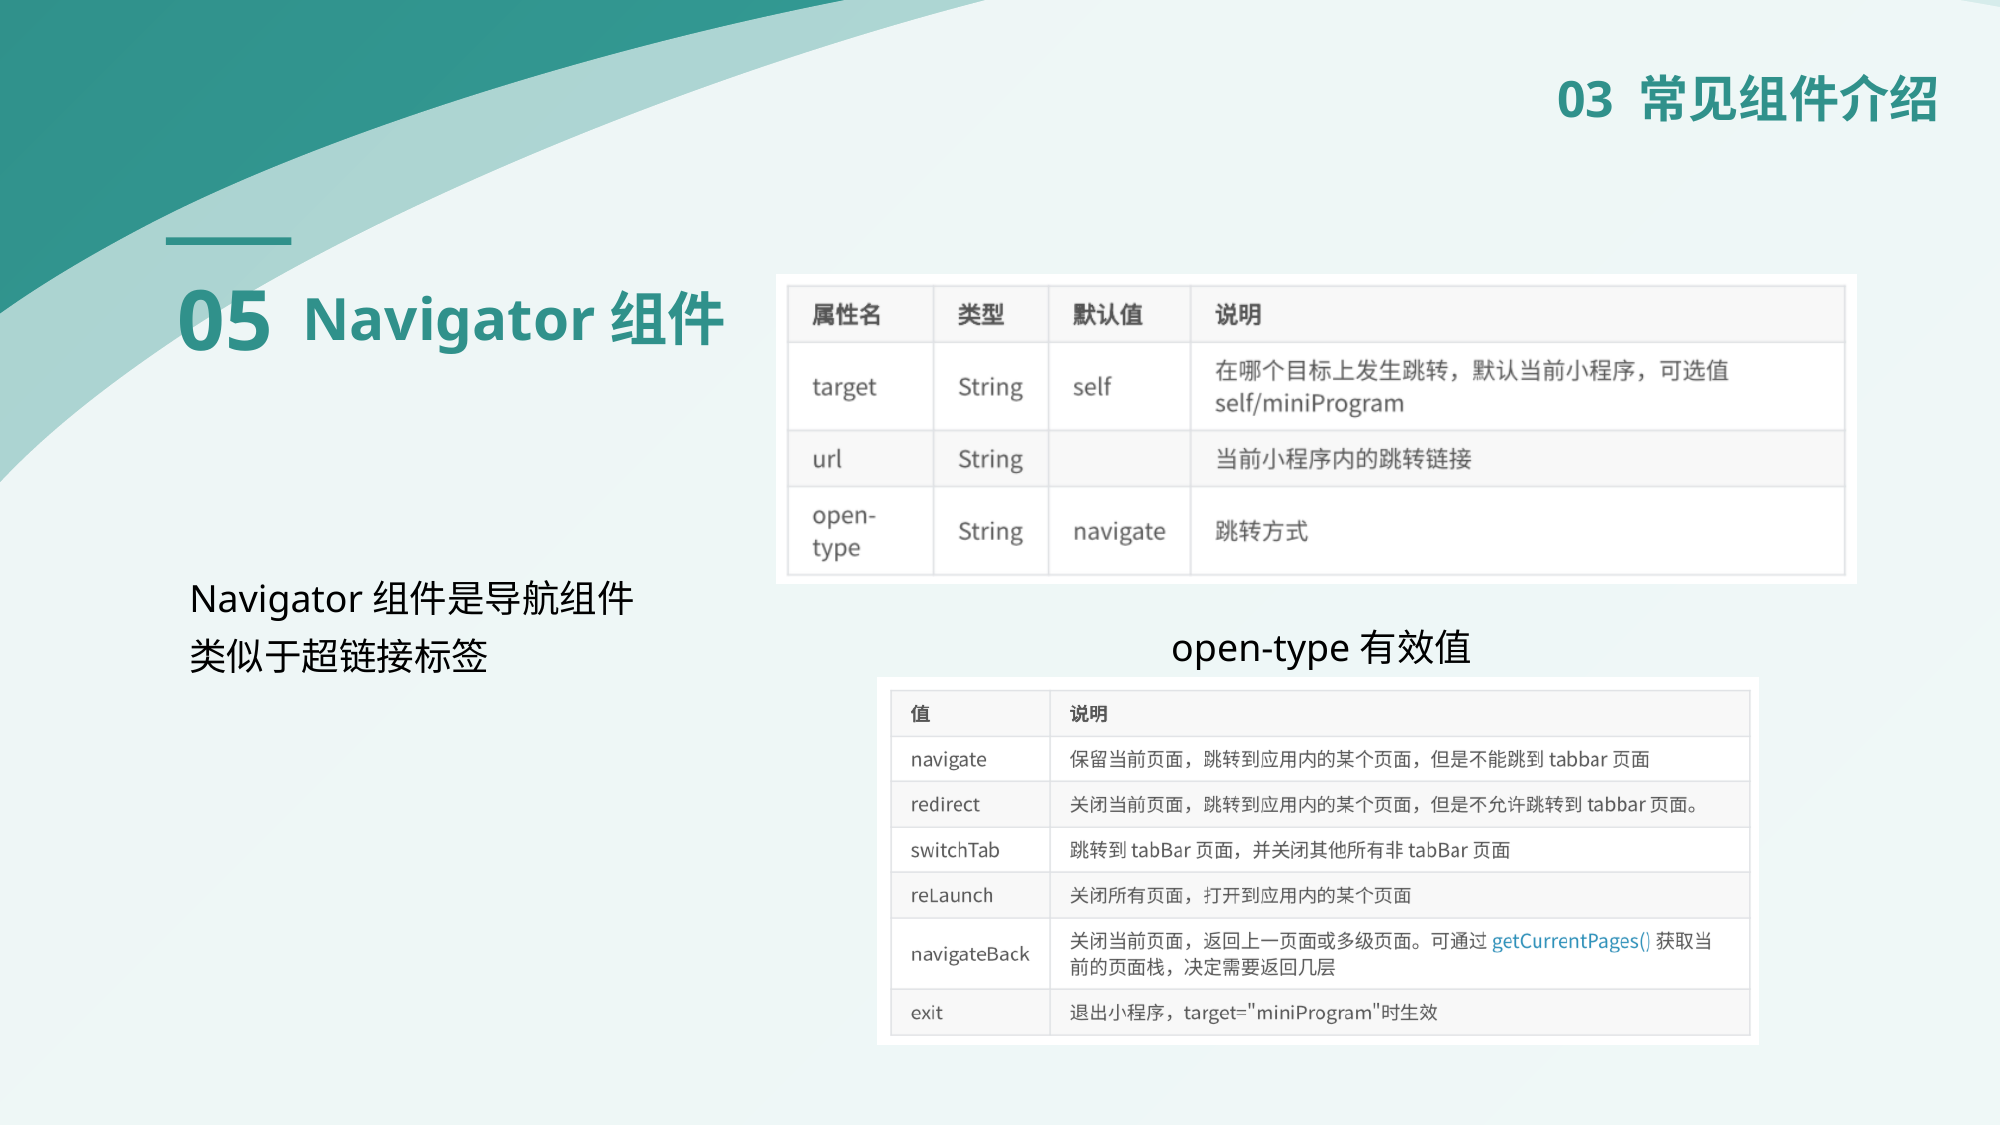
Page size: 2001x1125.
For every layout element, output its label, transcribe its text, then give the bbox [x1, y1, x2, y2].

text_box open-type有效值 [1146, 616, 1487, 676]
text_box 05 [162, 230, 288, 375]
picture [876, 677, 1759, 1045]
text_box [288, 236, 292, 246]
text_box Navigator组件是导航组件 类似于超链接标签 [174, 553, 698, 686]
picture [776, 274, 1857, 584]
text_box Navigator组件 [288, 253, 741, 360]
list 03 常见组件介绍 [1083, 41, 1955, 162]
